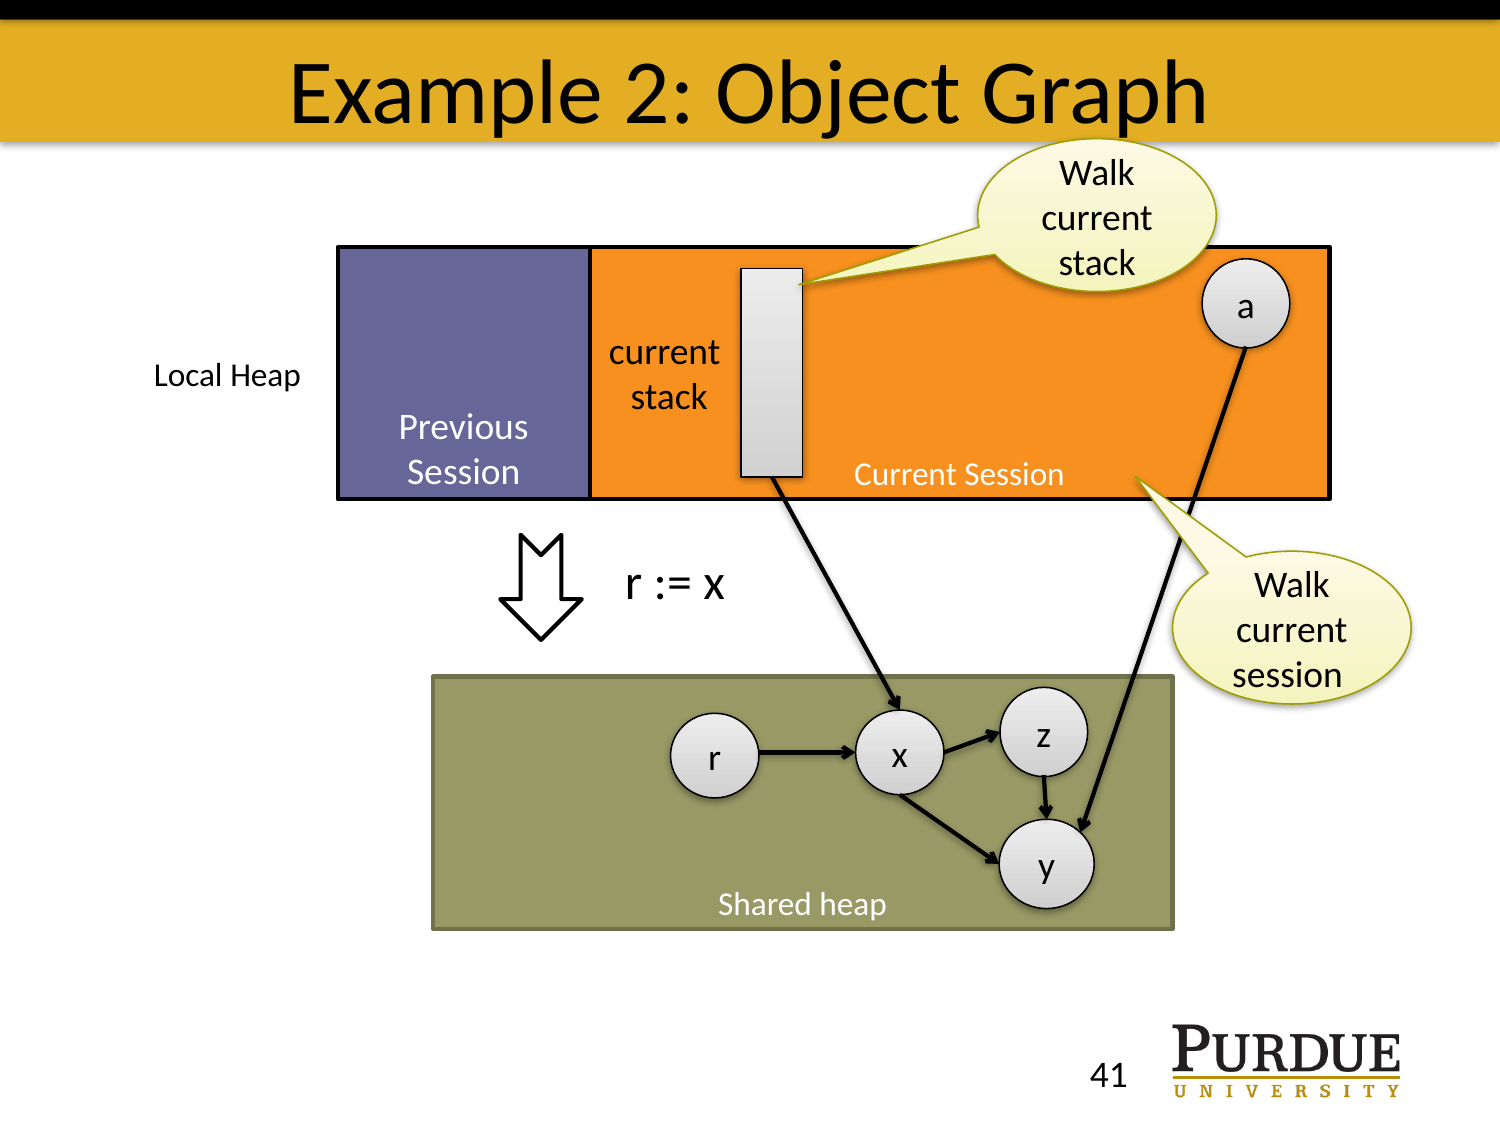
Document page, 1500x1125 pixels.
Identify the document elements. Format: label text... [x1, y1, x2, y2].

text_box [771, 476, 900, 711]
title Example 2: Object Graph [75, 19, 1425, 142]
text_box Local Heap [139, 345, 317, 400]
text_box Walk current stack [798, 137, 1218, 293]
text_box Current Session [588, 245, 912, 501]
text_box [740, 268, 803, 478]
slide_number 41 [1074, 1042, 1425, 1103]
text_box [1080, 347, 1247, 833]
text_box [855, 687, 1095, 909]
text_box Current Session [809, 245, 1332, 501]
text_box Shared heap [431, 674, 1175, 931]
text_box Previous Session [336, 245, 588, 501]
text_box a [1201, 258, 1291, 349]
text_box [1043, 776, 1047, 820]
text_box r [669, 712, 760, 799]
text_box current stack [594, 319, 744, 425]
text_box Walk current session [1252, 550, 1412, 705]
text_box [499, 534, 742, 641]
